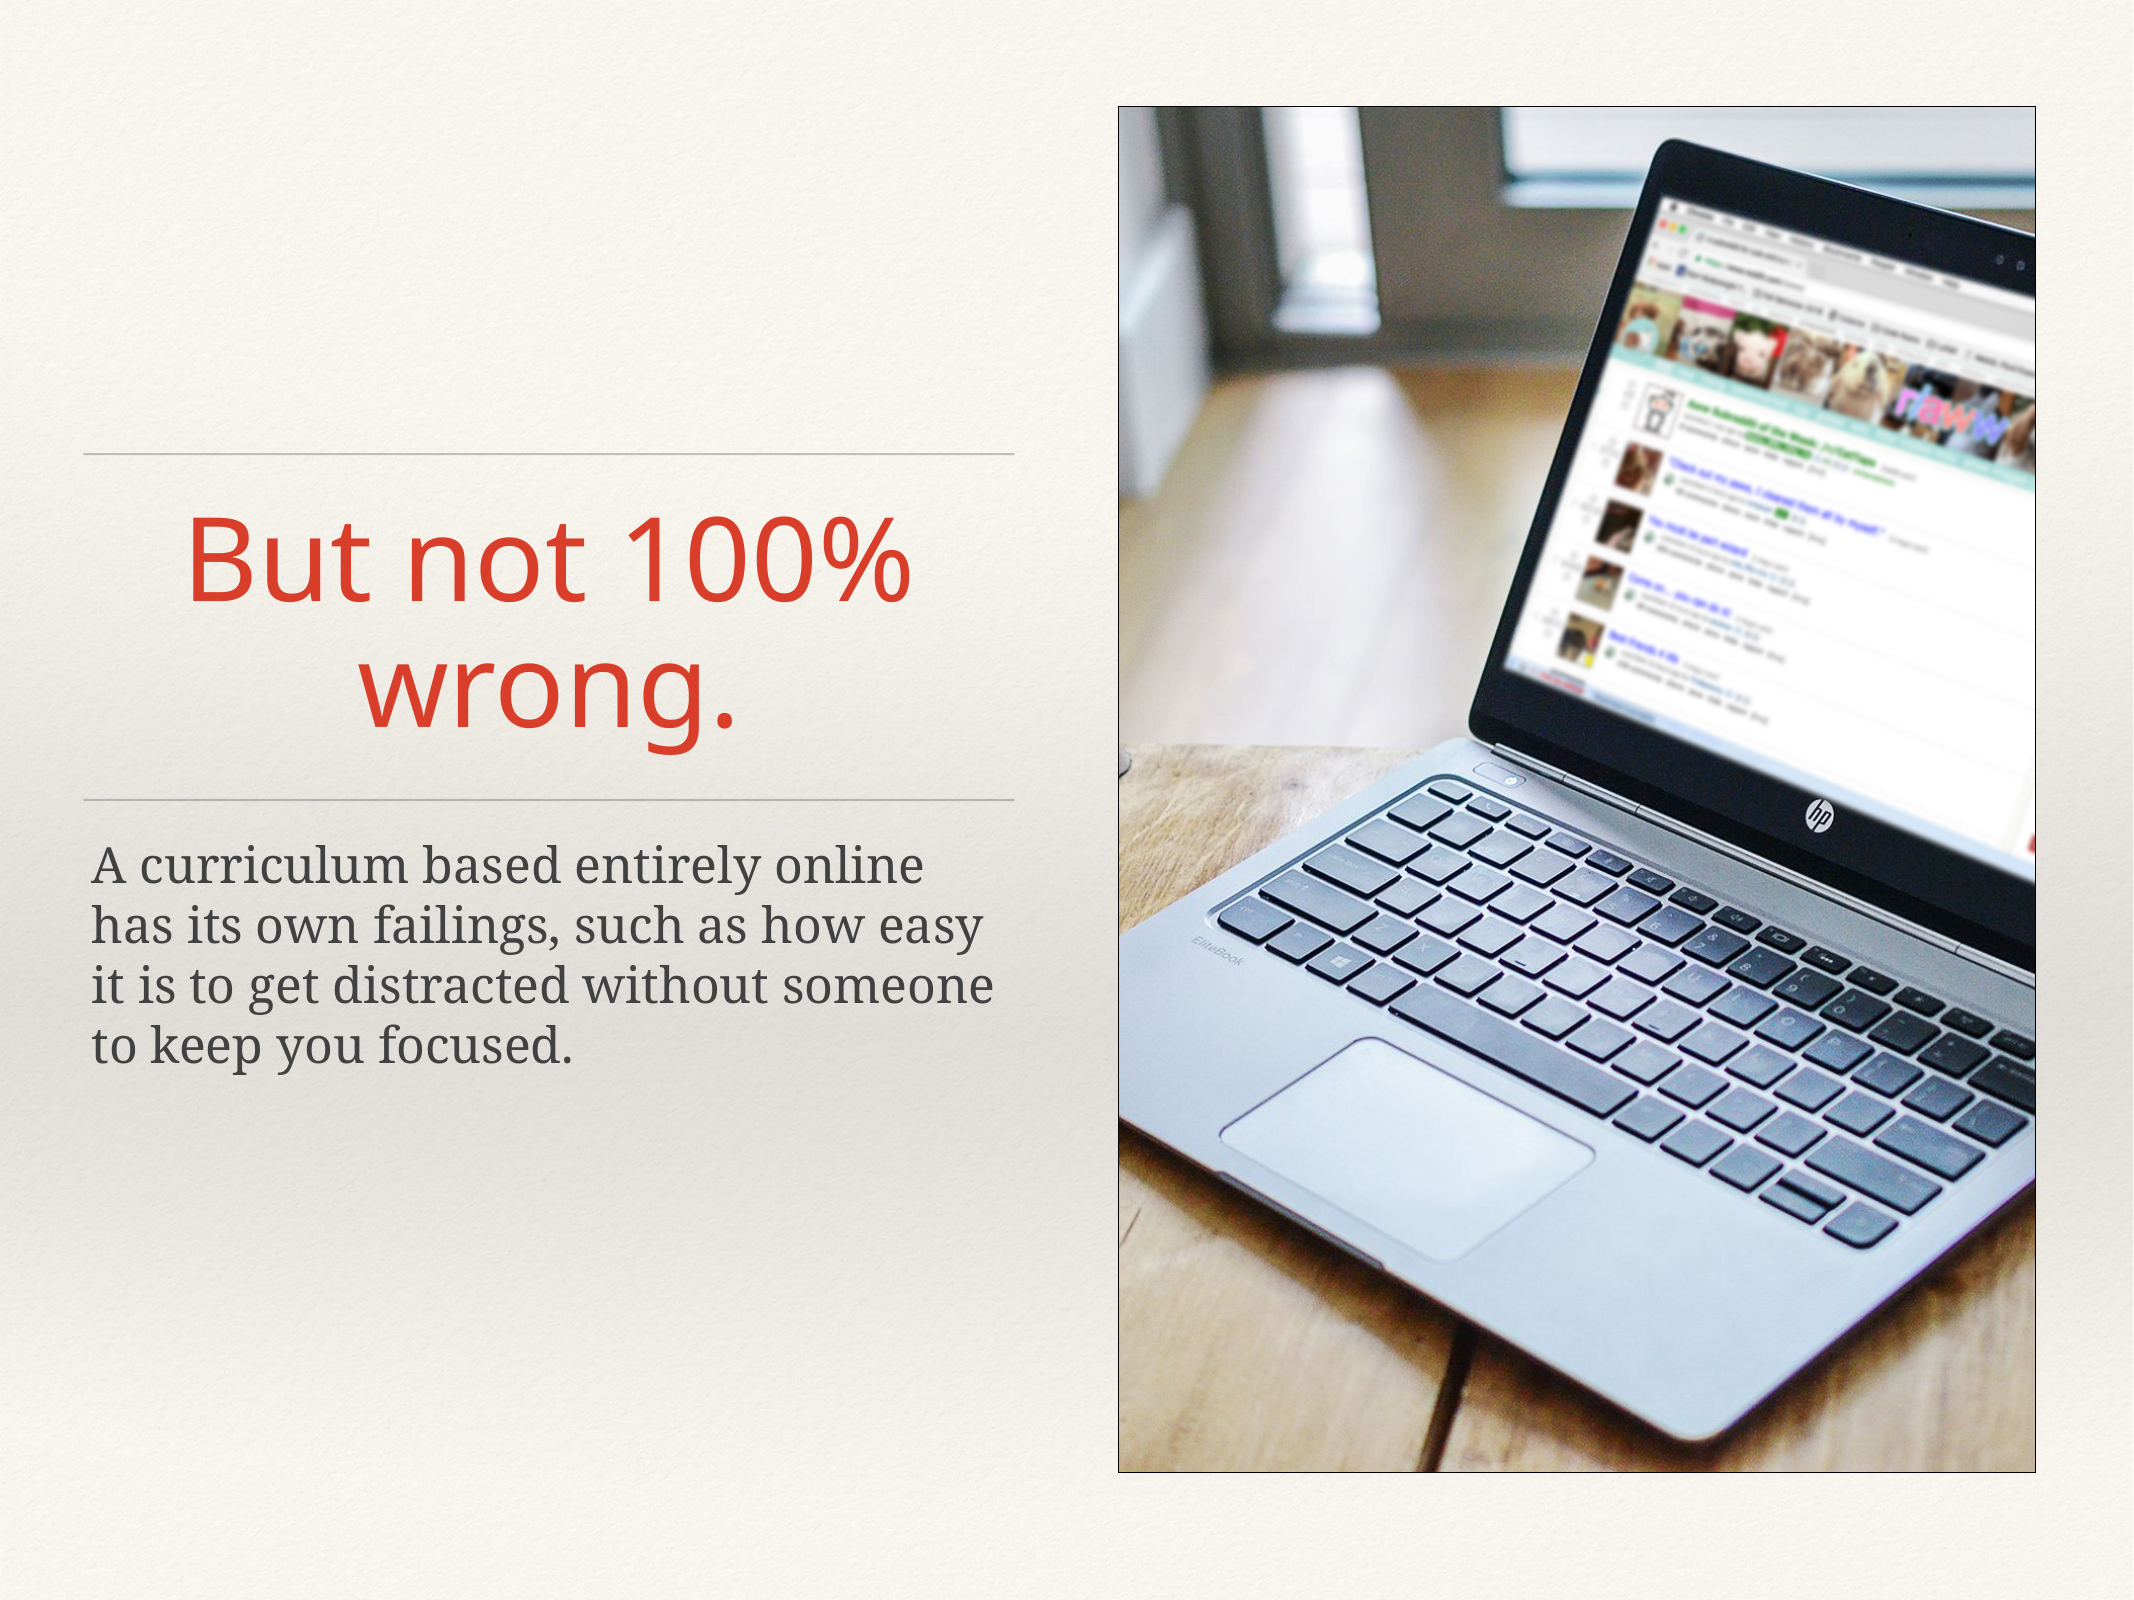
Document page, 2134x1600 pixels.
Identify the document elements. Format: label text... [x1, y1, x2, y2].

list A curriculum based entirely online has its own failings, such as how easy it is to get distracted without someone to keep you focused. [82, 824, 1016, 1484]
title But not 100% wrong. [82, 459, 1016, 795]
picture [0, 0, 2134, 1600]
